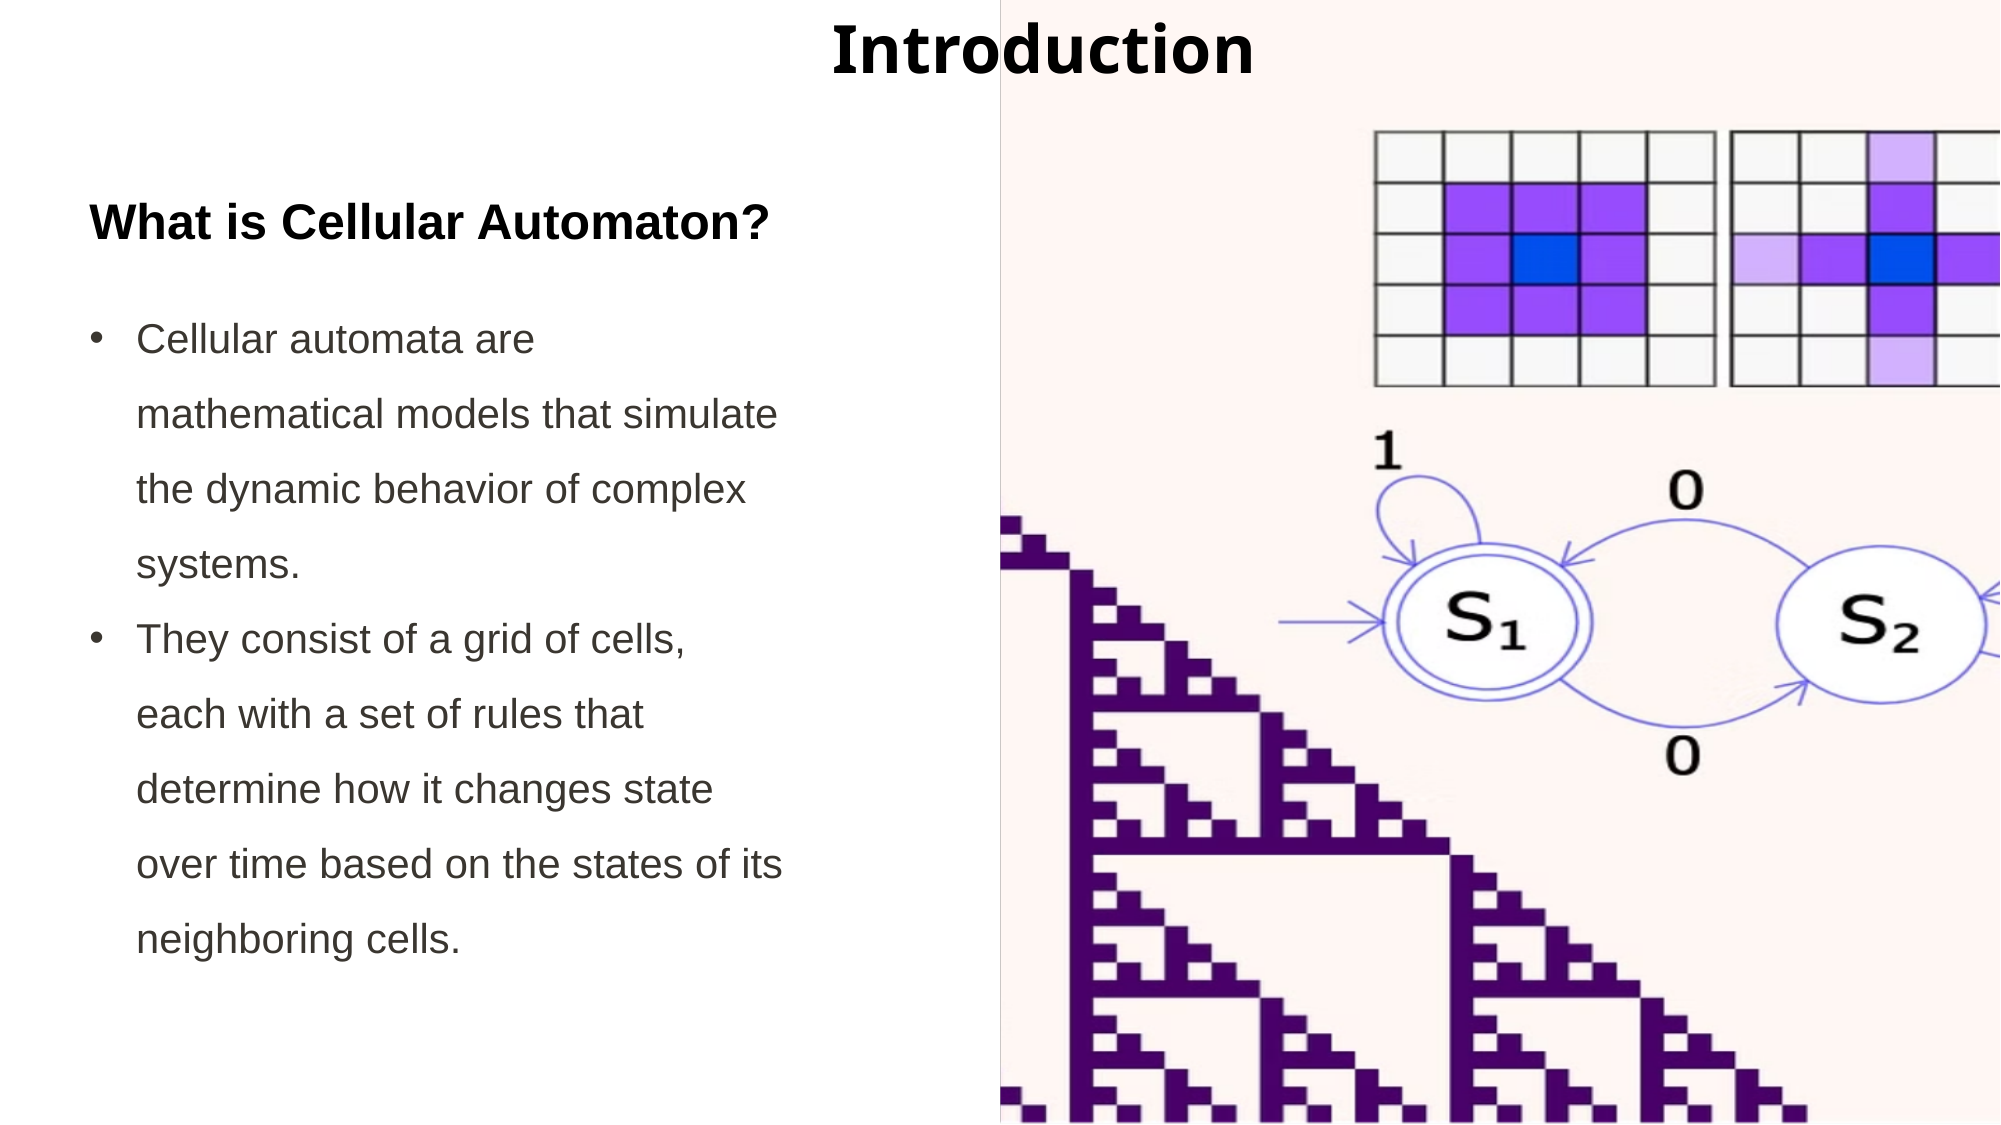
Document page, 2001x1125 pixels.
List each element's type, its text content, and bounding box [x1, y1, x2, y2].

text_box What is Cellular Automaton? [74, 181, 803, 257]
picture [999, 0, 2000, 1125]
text_box Introduction [818, 0, 999, 95]
text_box Cellular automata are mathematical models that simulate the dynamic behavior of complex systems. They consist of a grid of cells, each with a set of rules that determine how it changes state over time based on the states of its neighboring cells. [74, 279, 803, 970]
